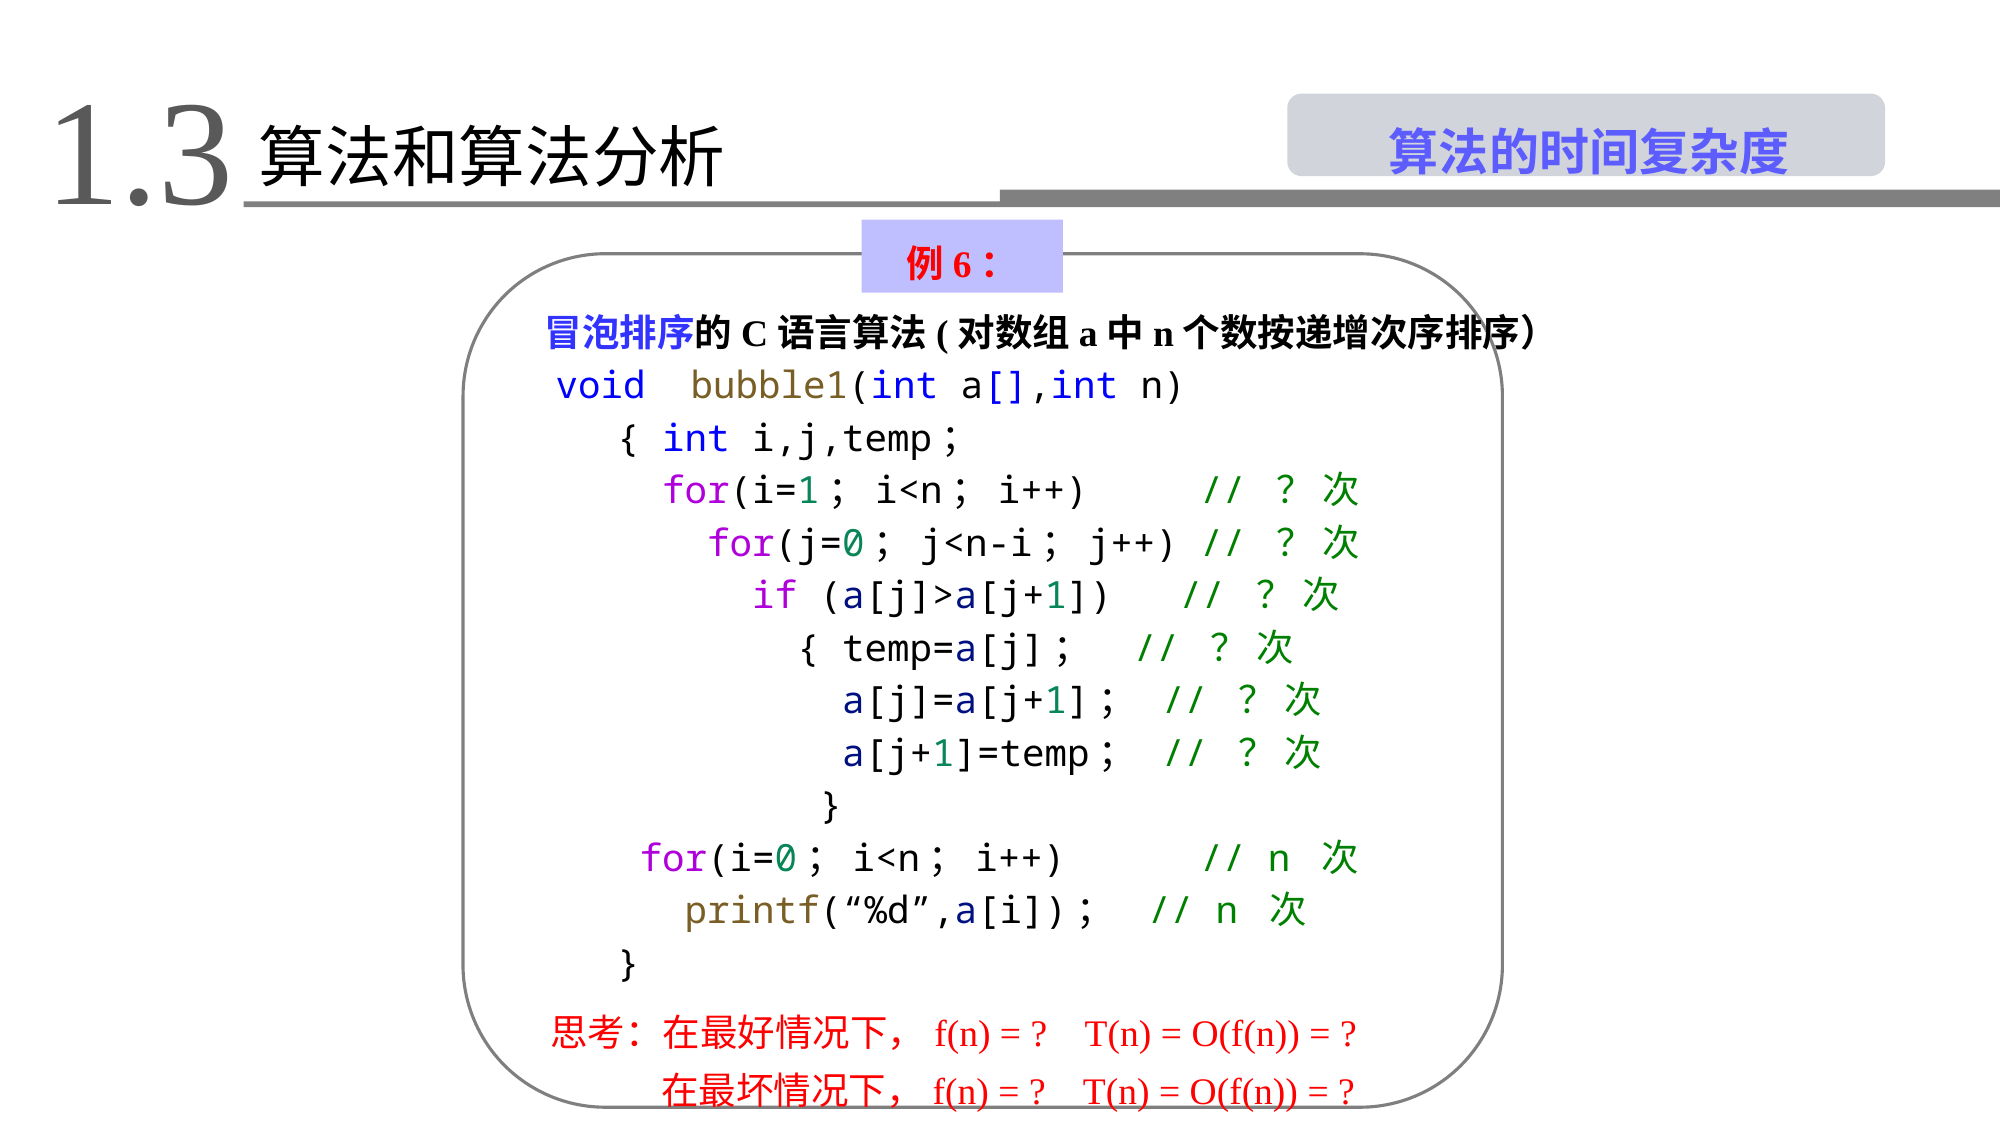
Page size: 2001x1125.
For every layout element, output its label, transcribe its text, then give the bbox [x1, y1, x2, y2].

text_box 思考：在最好情况下，f(n) = ? T(n) = O(f(n)) = ? 在最坏情况下，f(n) = ? T(n) = O(f(n)) = ? [535, 1108, 1484, 1120]
text_box 1.3 [5, 47, 274, 242]
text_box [463, 219, 1663, 1108]
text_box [243, 189, 2000, 208]
text_box 算法和算法分析 [243, 107, 902, 189]
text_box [1288, 94, 1885, 181]
